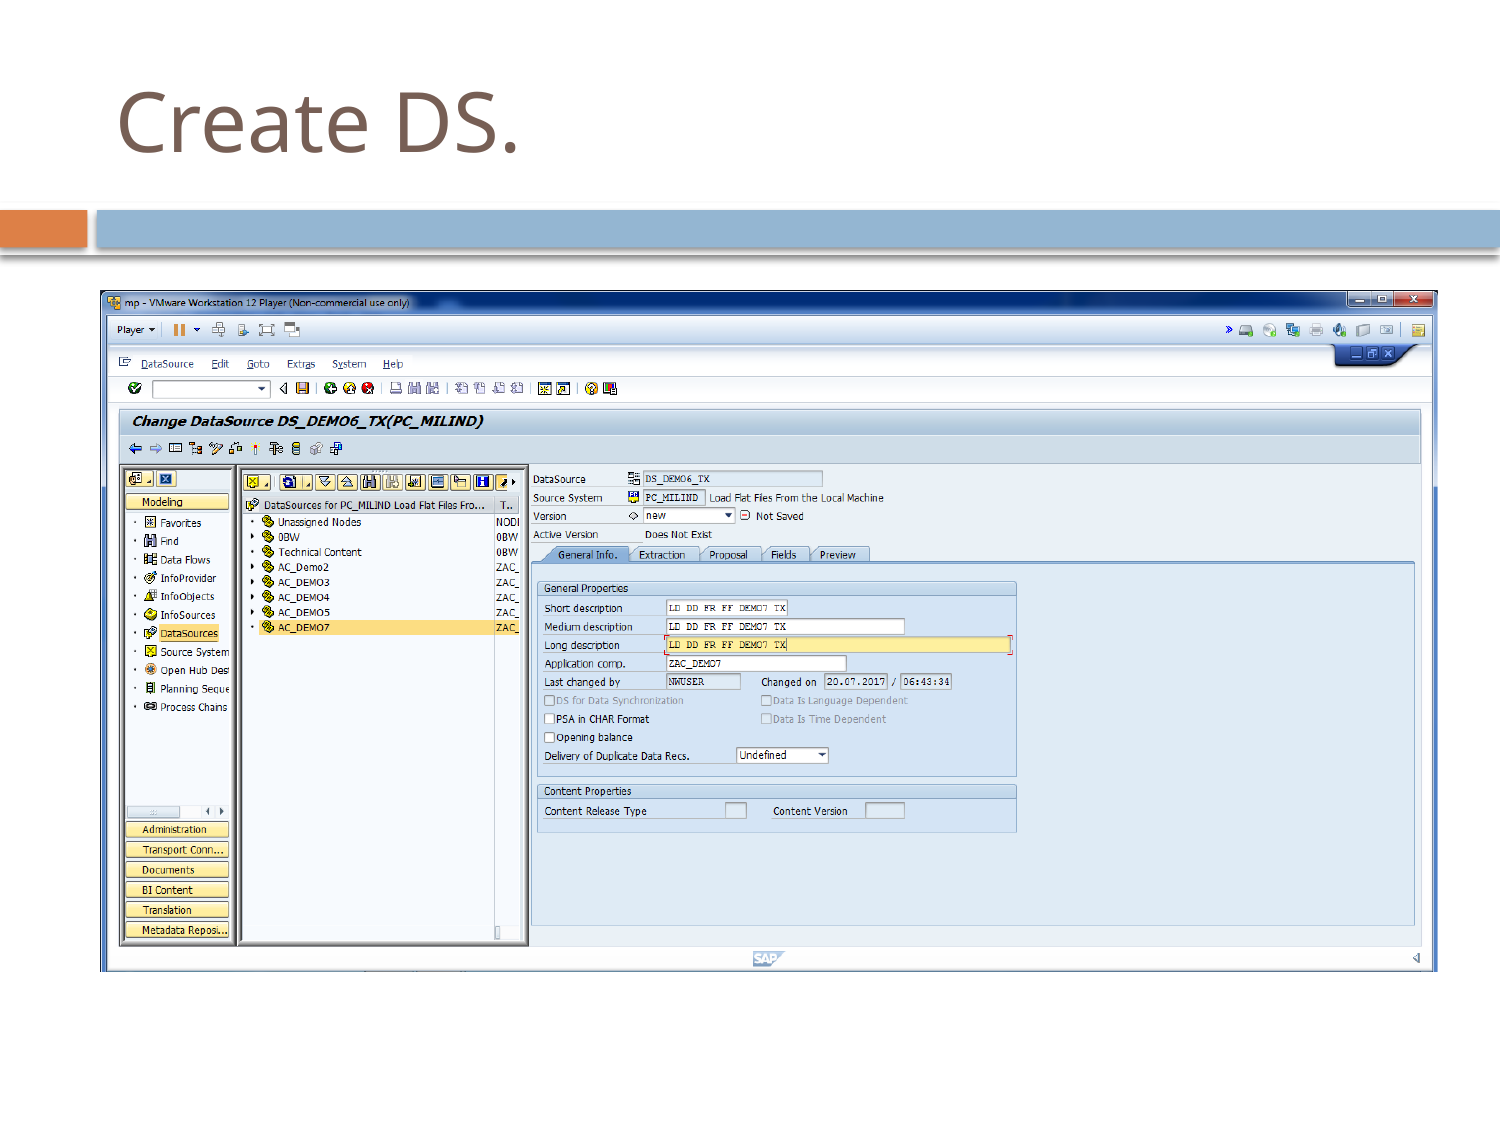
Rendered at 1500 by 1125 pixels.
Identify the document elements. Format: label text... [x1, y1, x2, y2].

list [100, 290, 1439, 972]
title Create DS. [100, 37, 1438, 200]
